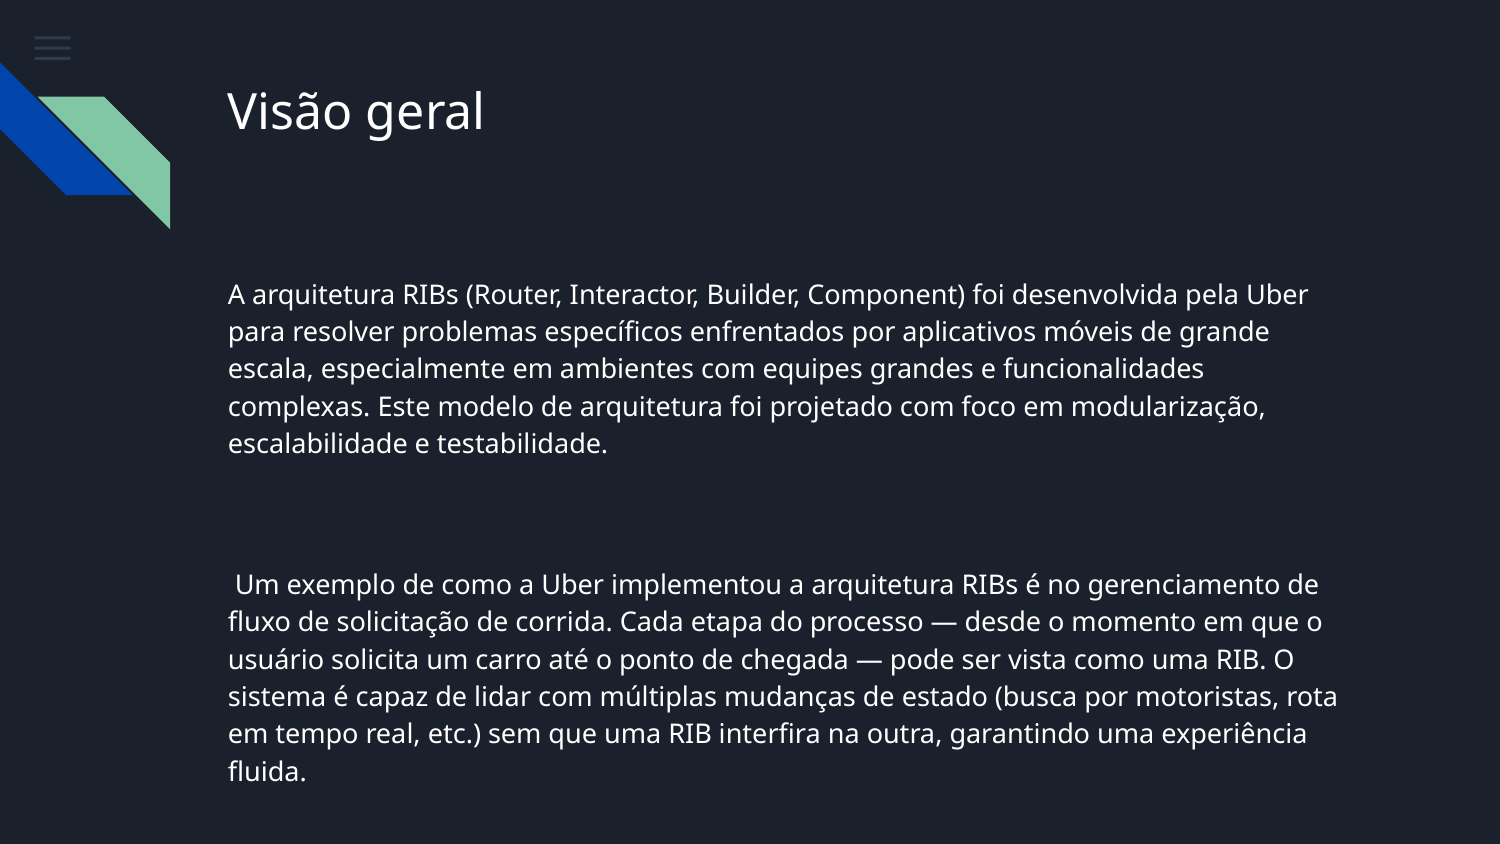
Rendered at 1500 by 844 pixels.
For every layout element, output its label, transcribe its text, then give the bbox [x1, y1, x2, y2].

list A arquitetura RIBs (Router, Interactor, Builder, Component) foi desenvolvida pela Uber para resolver problemas específicos enfrentados por aplicativos móveis de grande escala, especialmente em ambientes com equipes grandes e funcionalidades complexas. Este modelo de arquitetura foi projetado com foco em modularização, escalabilidade e testabilidade. Um exemplo de como a Uber implementou a arquitetura RIBs é no gerenciamento de fluxo de solicitação de corrida. Cada etapa do processo — desde o momento em que o usuário solicita um carro até o ponto de chegada — pode ser vista como uma RIB. O sistema é capaz de lidar com múltiplas mudanças de estado (busca por motoristas, rota em tempo real, etc.) sem que uma RIB interfira na outra, garantindo uma experiência fluida. [212, 257, 1368, 735]
title Visão geral [212, 64, 1368, 215]
